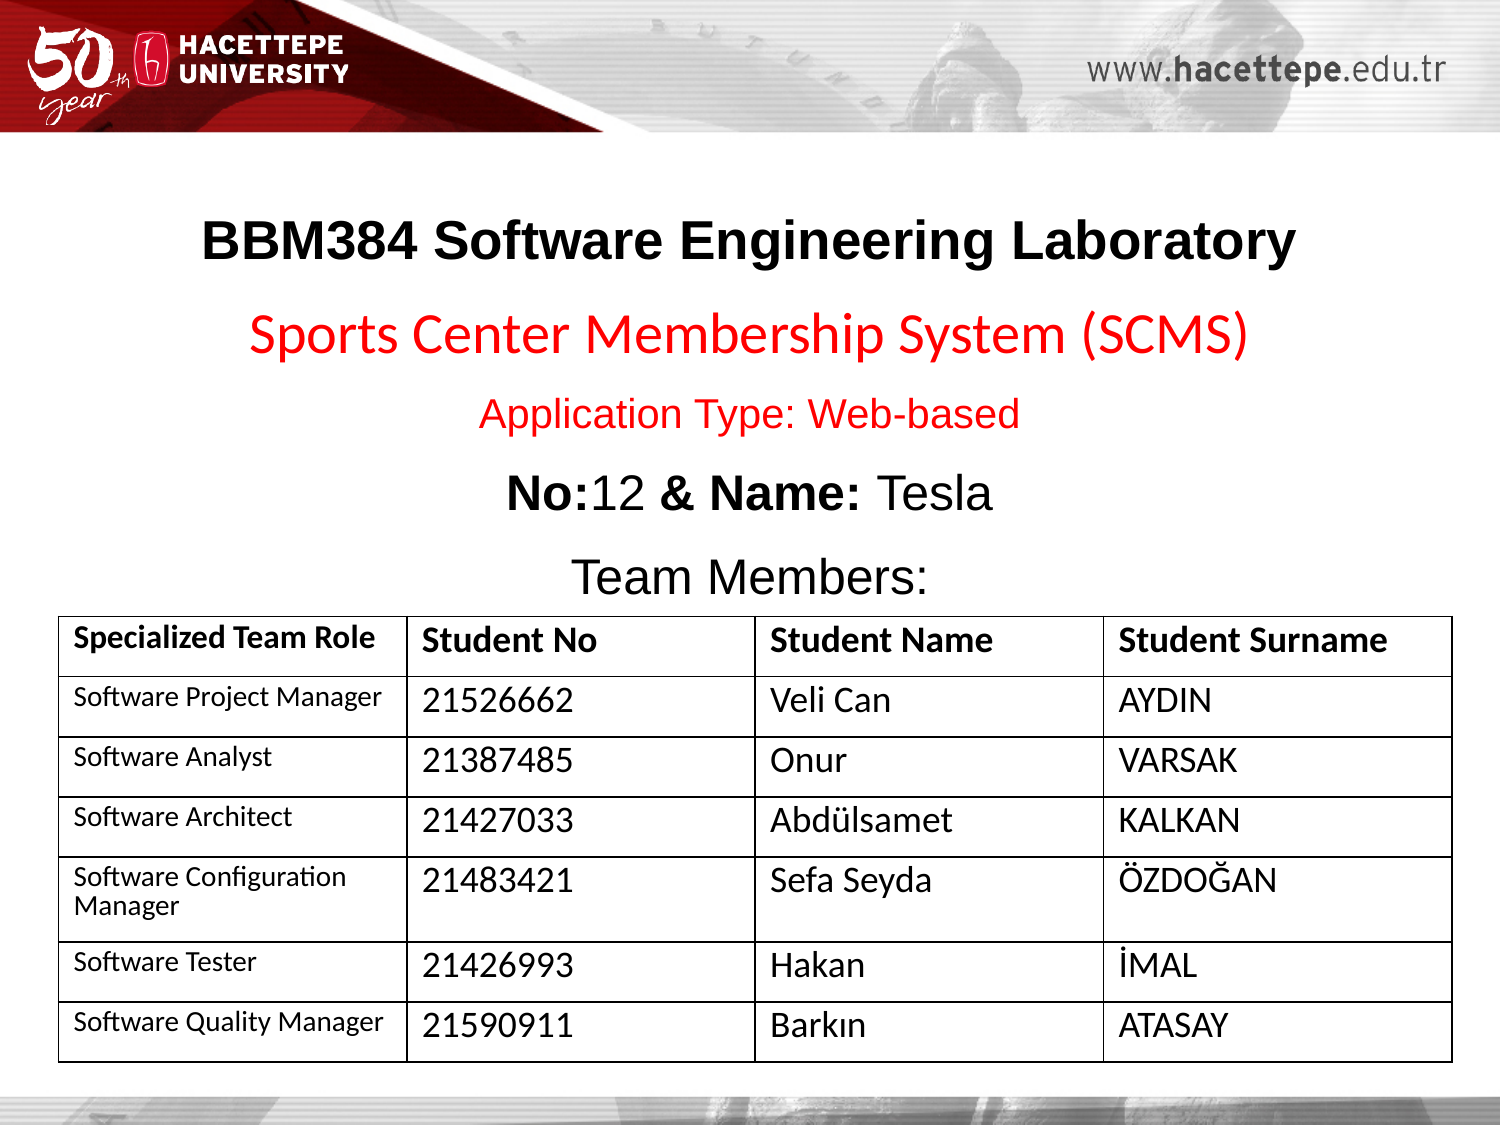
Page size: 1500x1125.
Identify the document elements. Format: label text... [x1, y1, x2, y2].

table_cell Abdülsamet [756, 798, 1103, 856]
table_cell ATASAY [1104, 1003, 1451, 1061]
table_cell Veli Can [756, 677, 1103, 736]
table_cell Onur [756, 738, 1103, 796]
table_cell Barkın [756, 1003, 1103, 1061]
table_cell Software Tester [59, 943, 406, 1001]
table_cell Software Project Manager [59, 677, 406, 736]
table_cell İMAL [1104, 943, 1451, 1001]
table_cell VARSAK [1104, 738, 1451, 796]
table_cell 21483421 [408, 858, 754, 941]
table_cell Software Configuration Manager [59, 858, 406, 941]
table_cell Software Architect [59, 798, 406, 856]
table_cell 21426993 [408, 943, 754, 1001]
table_cell 21590911 [408, 1003, 754, 1061]
table_cell Software Analyst [59, 738, 406, 796]
table_header Student Surname [1104, 617, 1451, 676]
table_cell 21427033 [408, 798, 754, 856]
table_cell ÖZDOĞAN [1104, 858, 1451, 941]
table_cell 21387485 [408, 738, 754, 796]
text_box BBM384 Software Engineering Laboratory Sports Center Membership System (SCMS) Application Type: Web-based No:12 & Name: Tesla Team Members: [58, 190, 1442, 616]
table_cell AYDIN [1104, 677, 1451, 736]
table_cell Software Quality Manager [59, 1003, 406, 1061]
table_cell Hakan [756, 943, 1103, 1001]
table_cell KALKAN [1104, 798, 1451, 856]
table_cell Sefa Seyda [756, 858, 1103, 941]
picture [0, 0, 1500, 1125]
table_header Student Name [756, 617, 1103, 676]
table_cell 21526662 [408, 677, 754, 736]
table_header Student No [408, 617, 754, 676]
table_header Specialized Team Role [59, 617, 406, 676]
